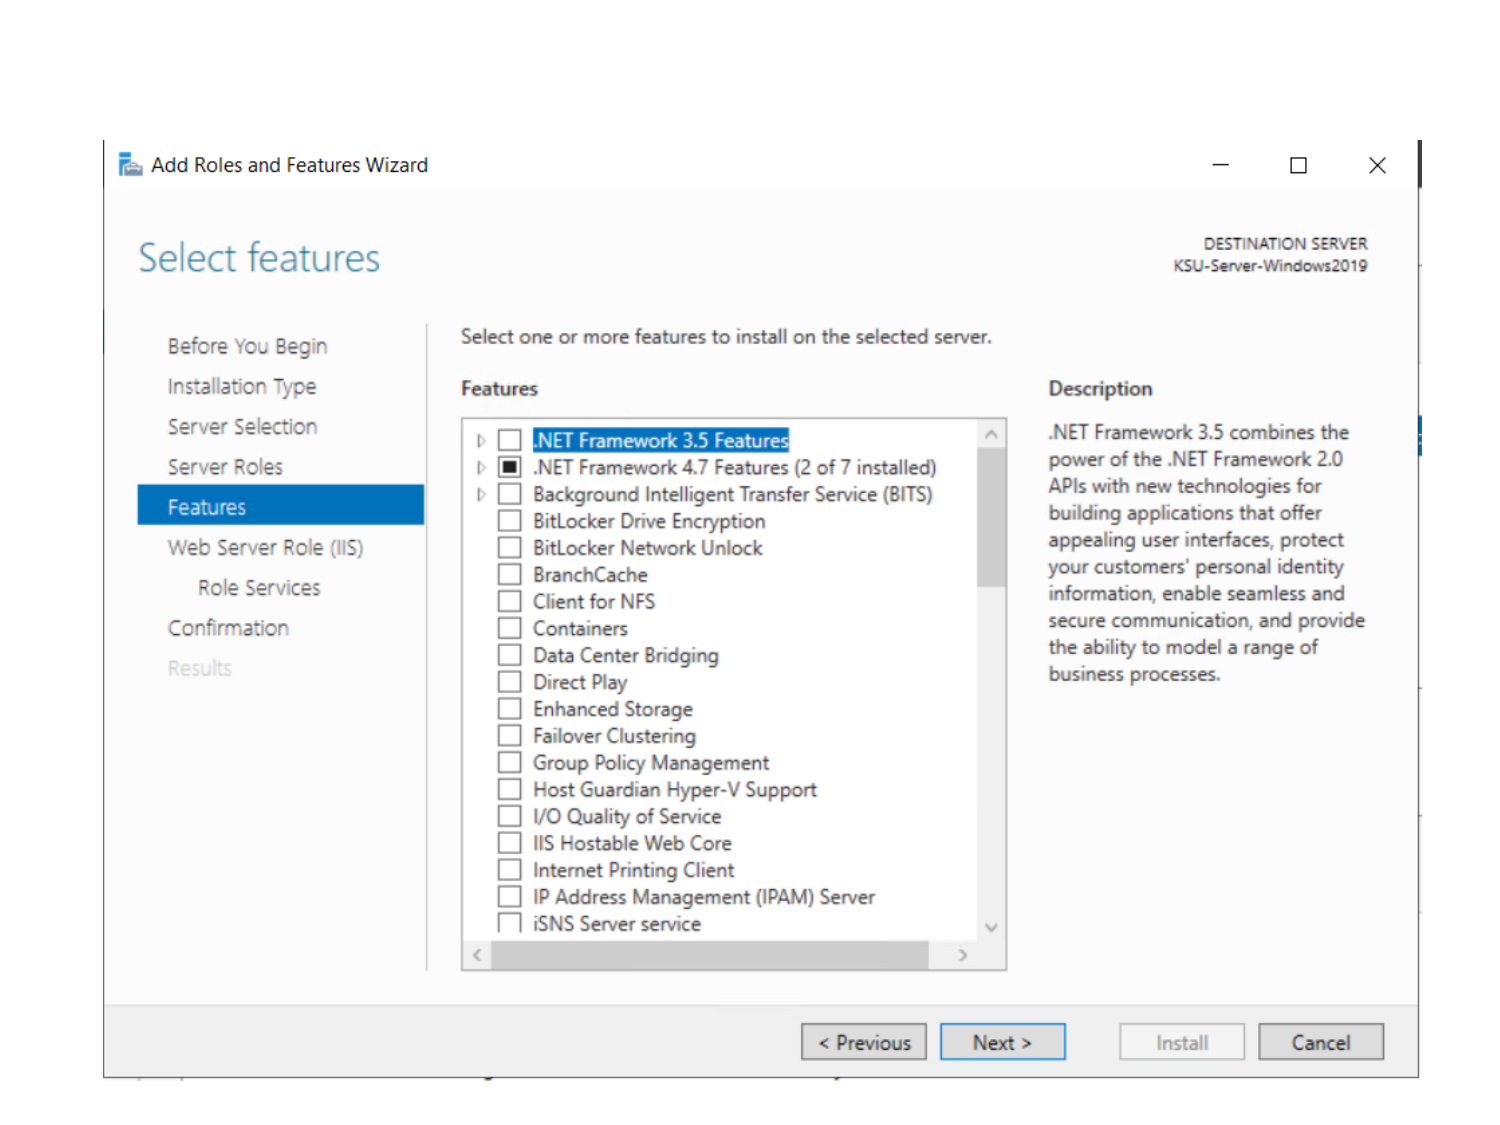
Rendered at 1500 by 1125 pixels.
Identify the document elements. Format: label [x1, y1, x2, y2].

list [103, 140, 1422, 1081]
